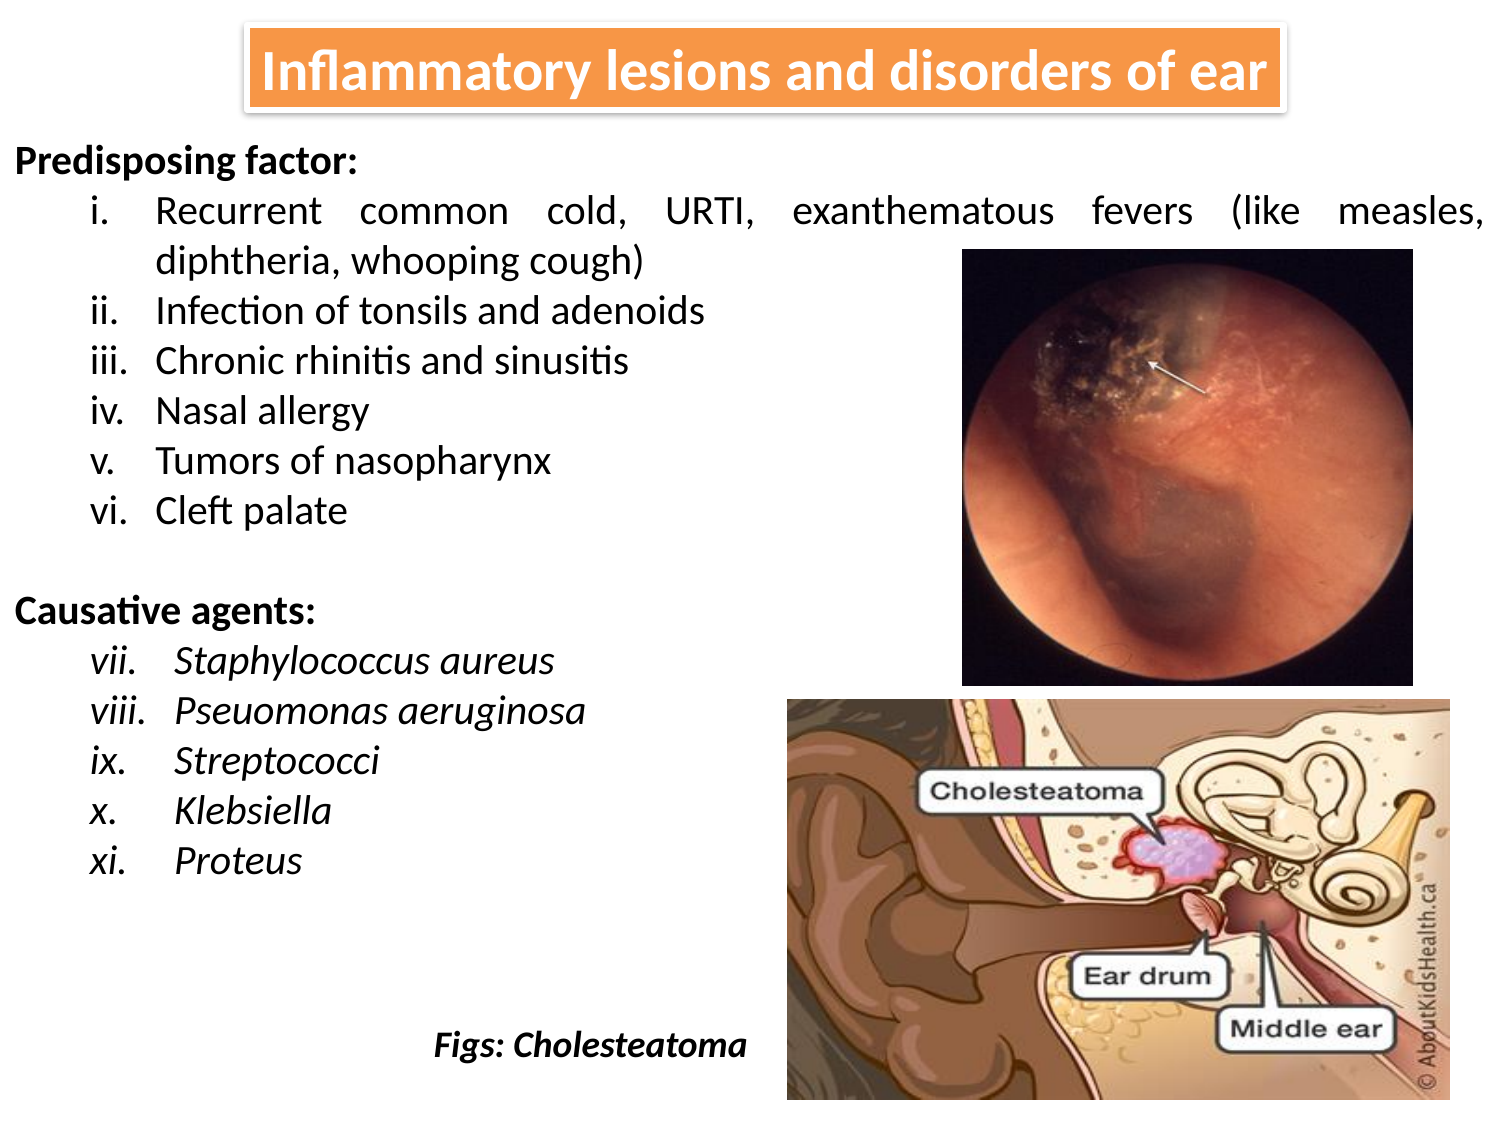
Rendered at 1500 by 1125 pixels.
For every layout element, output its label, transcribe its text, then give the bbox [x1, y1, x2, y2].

text_box Figs: Cholesteatoma [419, 1012, 763, 1073]
text_box Predisposing factor: Recurrent common cold, URTI, exanthematous fevers (like measles, diphtheria, whooping cough) Infection of tonsils and adenoids Chronic rhinitis and sinusitis Nasal allergy Tumors of nasopharynx Cleft palate Causative agents: Staphylococcus aureus Pseuomonas aeruginosa Streptococci Klebsiella Proteus [0, 125, 1500, 891]
picture [787, 699, 1451, 1101]
picture [962, 249, 1413, 686]
text_box Inflammatory lesions and disorders of ear [244, 22, 1287, 113]
